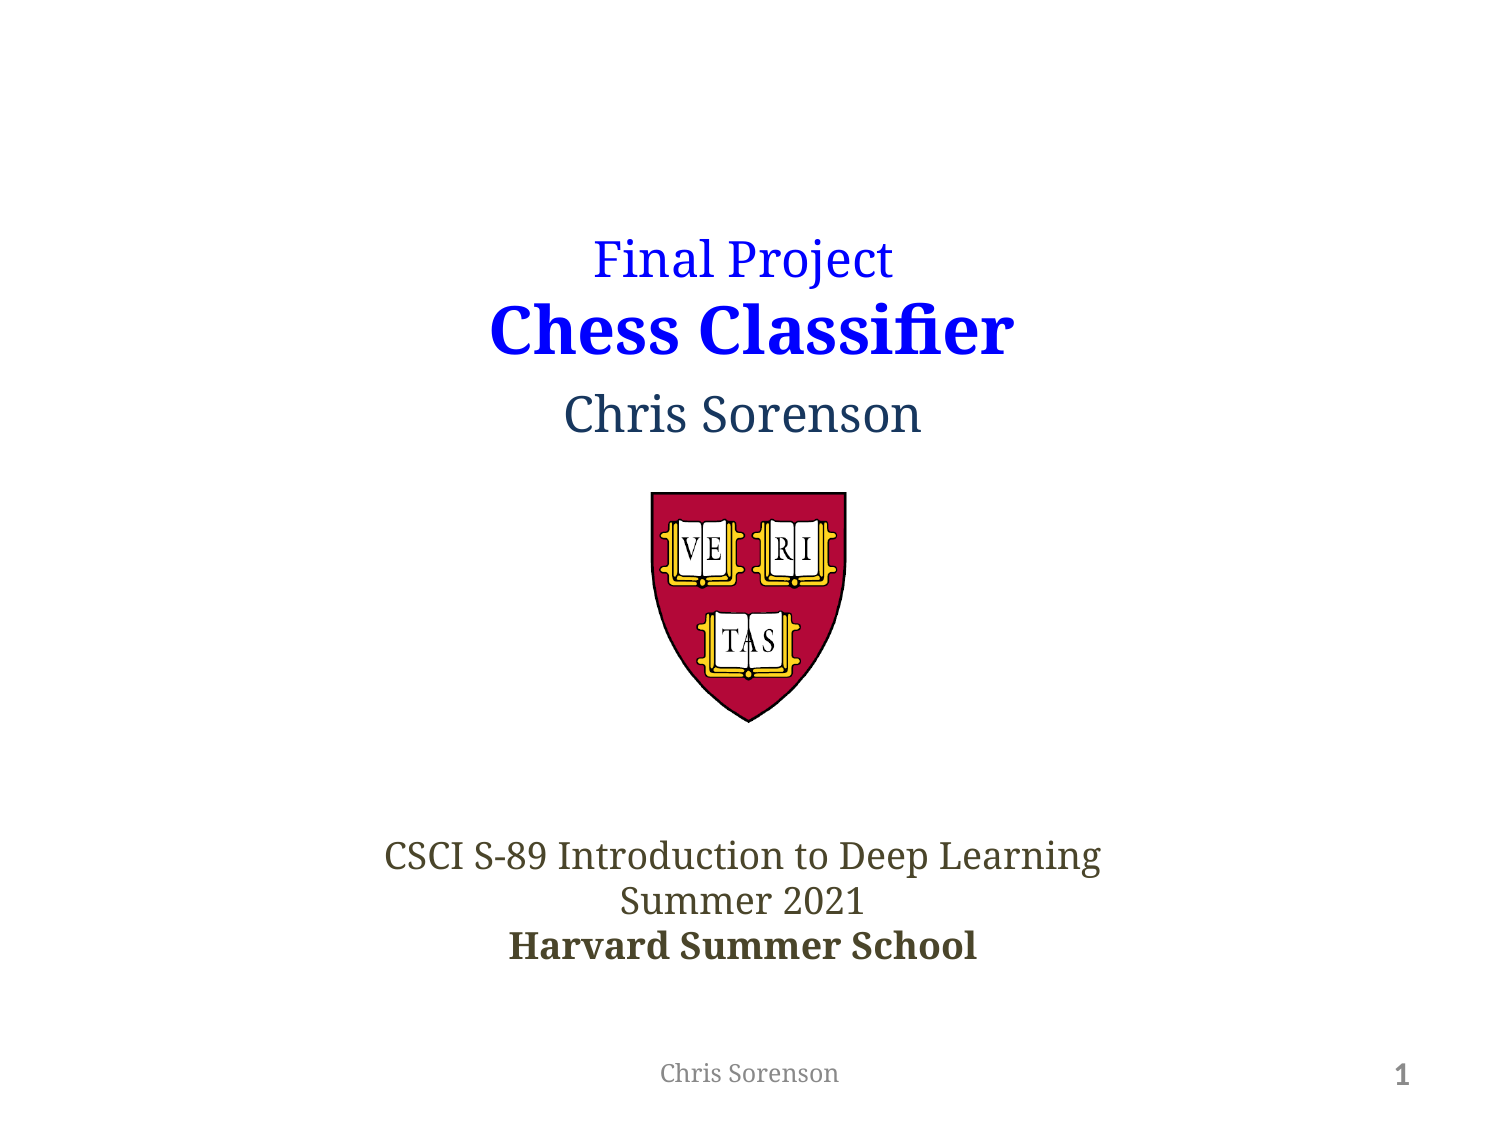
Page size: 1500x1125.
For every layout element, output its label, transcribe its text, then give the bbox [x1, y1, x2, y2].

picture [643, 483, 857, 730]
text_box <number> [1074, 1042, 1425, 1103]
text_box Chris Sorenson [512, 1042, 988, 1103]
text_box Chris Sorenson [218, 374, 1269, 449]
text_box Final Project Chess Classifier [106, 199, 1382, 350]
text_box CSCI S-89 Introduction to Deep Learning Summer 2021 Harvard Summer School [337, 824, 1150, 1020]
